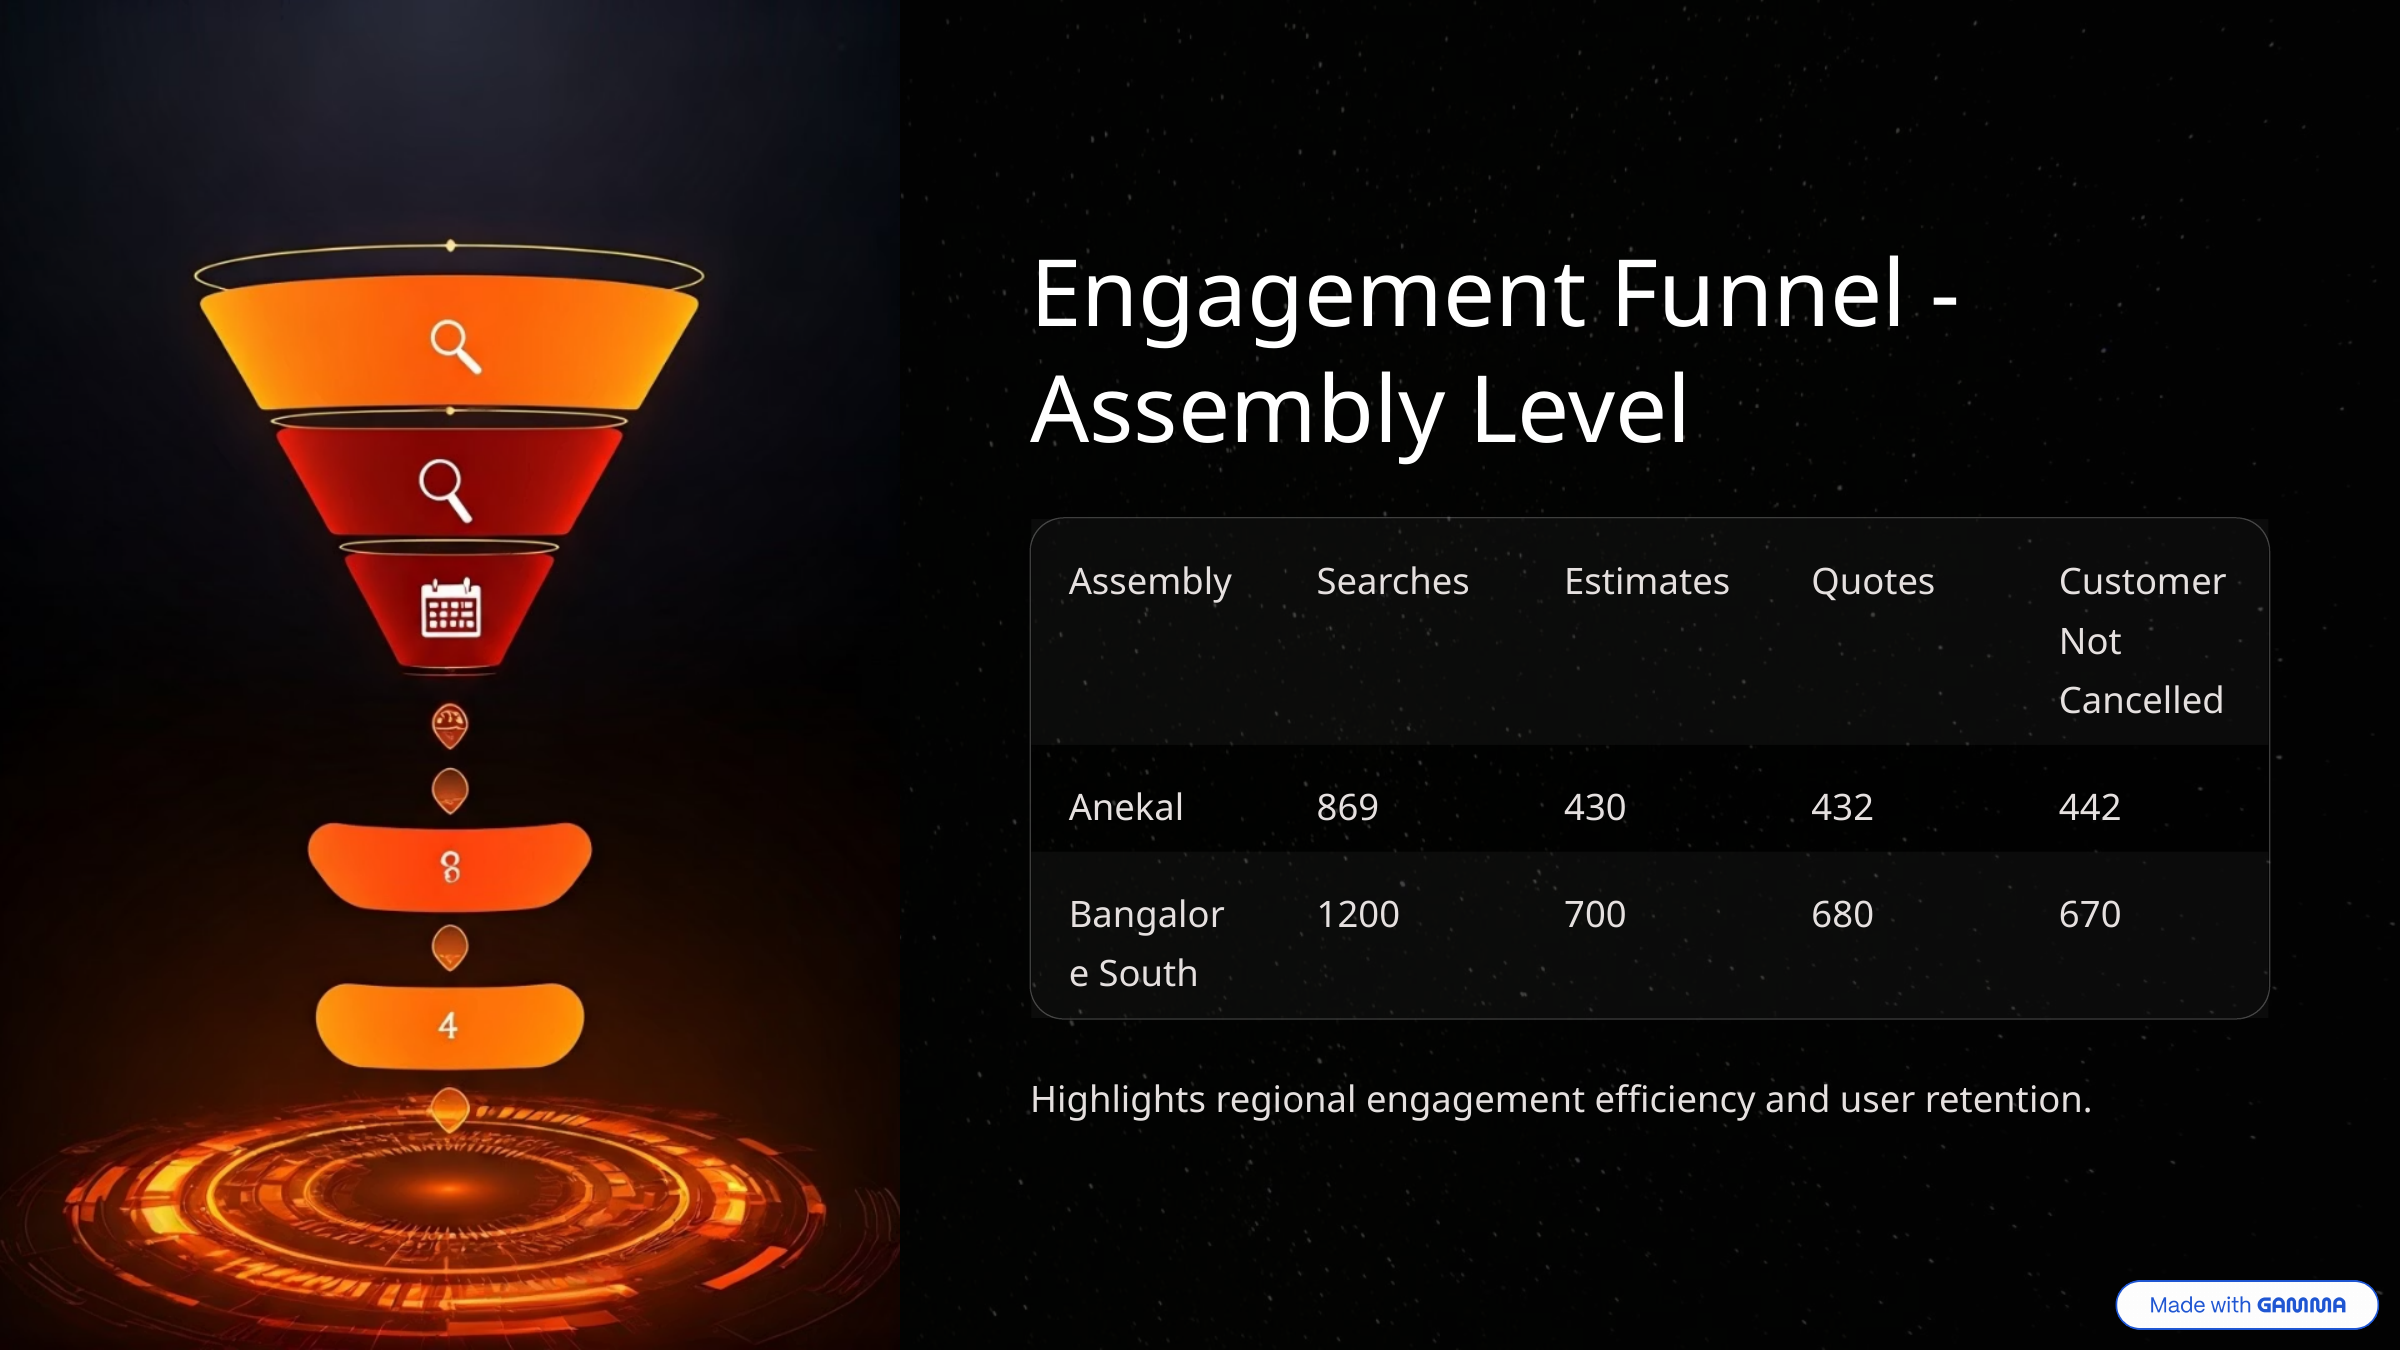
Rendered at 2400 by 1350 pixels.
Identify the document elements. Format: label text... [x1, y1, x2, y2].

text_box Highlights regional engagement efficiency and user retention. [1030, 1060, 2270, 1121]
text_box 670 [2058, 875, 2232, 935]
text_box 432 [1811, 768, 1984, 828]
text_box 869 [1316, 768, 1489, 828]
text_box Estimates [1564, 542, 1736, 603]
picture [0, 0, 2400, 1350]
text_box Quotes [1811, 542, 1984, 603]
text_box 700 [1564, 875, 1736, 935]
text_box Assembly [1068, 542, 1242, 603]
text_box 680 [1811, 875, 1984, 935]
text_box Bangalore South [1068, 875, 1242, 995]
text_box Searches [1316, 542, 1489, 603]
text_box Customer Not Cancelled [2058, 542, 2232, 722]
text_box Engagement Funnel - Assembly Level [1030, 229, 2270, 462]
text_box [1031, 519, 2269, 744]
text_box 1200 [1316, 875, 1489, 935]
text_box [1031, 744, 2269, 851]
text_box Anekal [1068, 768, 1242, 828]
text_box 442 [2058, 768, 2232, 828]
text_box [1031, 851, 2269, 1018]
text_box 430 [1564, 768, 1736, 828]
